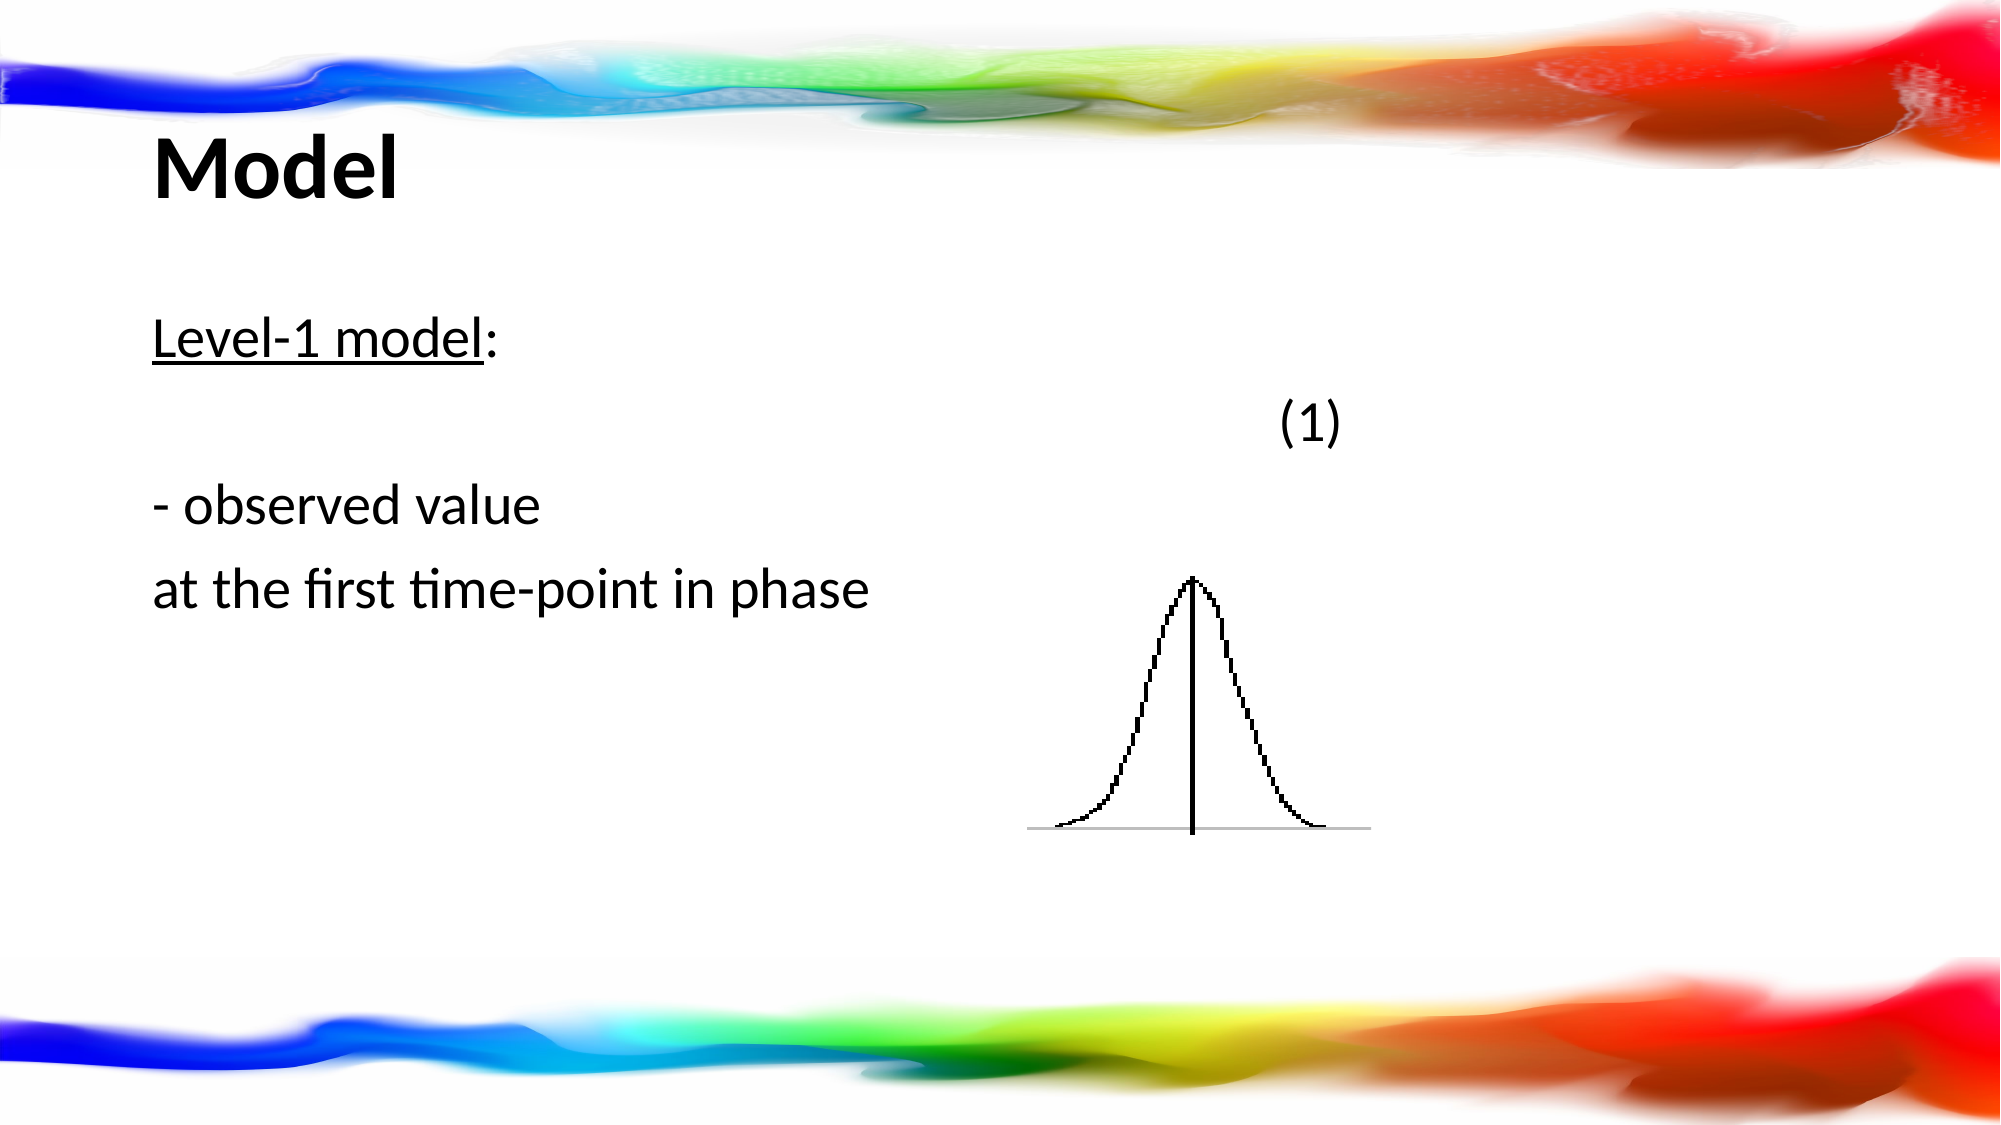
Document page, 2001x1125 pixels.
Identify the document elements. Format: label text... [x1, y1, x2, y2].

title Model [137, 59, 1863, 278]
picture [0, 0, 2000, 169]
picture [0, 957, 2000, 1125]
picture [1027, 576, 1372, 835]
